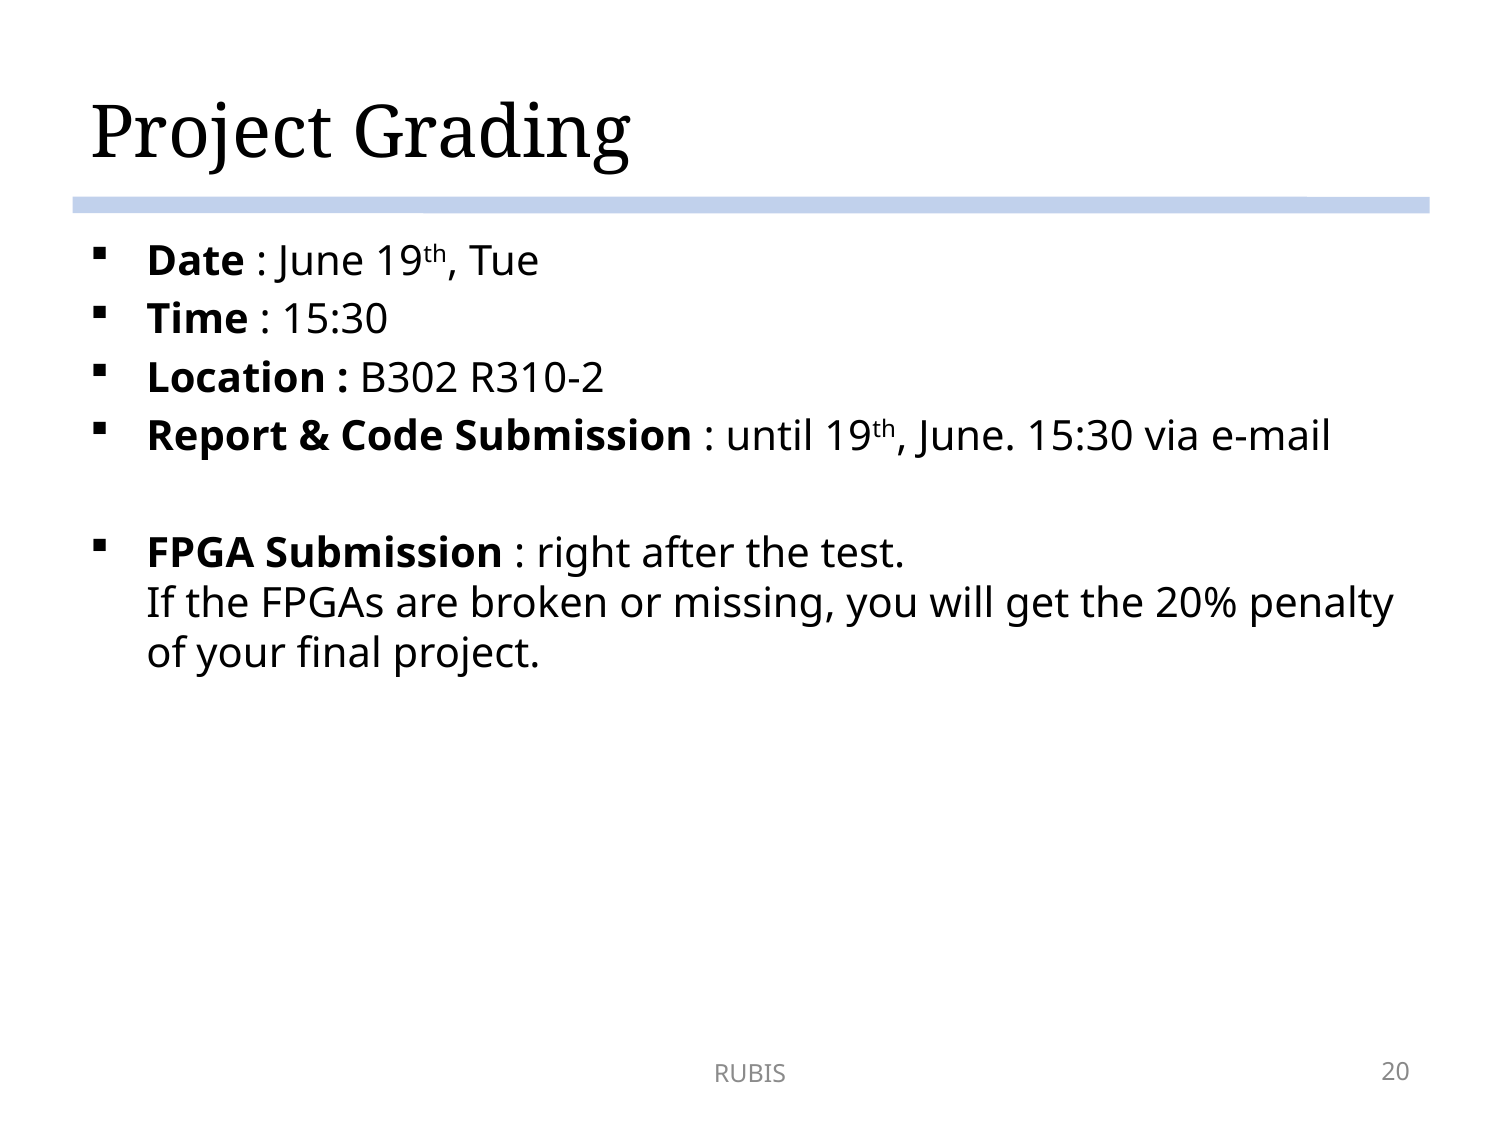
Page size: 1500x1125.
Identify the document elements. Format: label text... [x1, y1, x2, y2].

footer RUBIS [512, 1042, 988, 1103]
title Project Grading [75, 45, 1425, 211]
list Date : June 19th, Tue Time : 15:30 Location : B302 R310-2 Report & Code Submission : until 19th, June. 15:30 via e-mail FPGA Submission : right after the test. If the FPGAs are broken or missing, you will get the 20% penalty of your final project. [75, 226, 1425, 1012]
slide_number 20 [1074, 1042, 1425, 1103]
